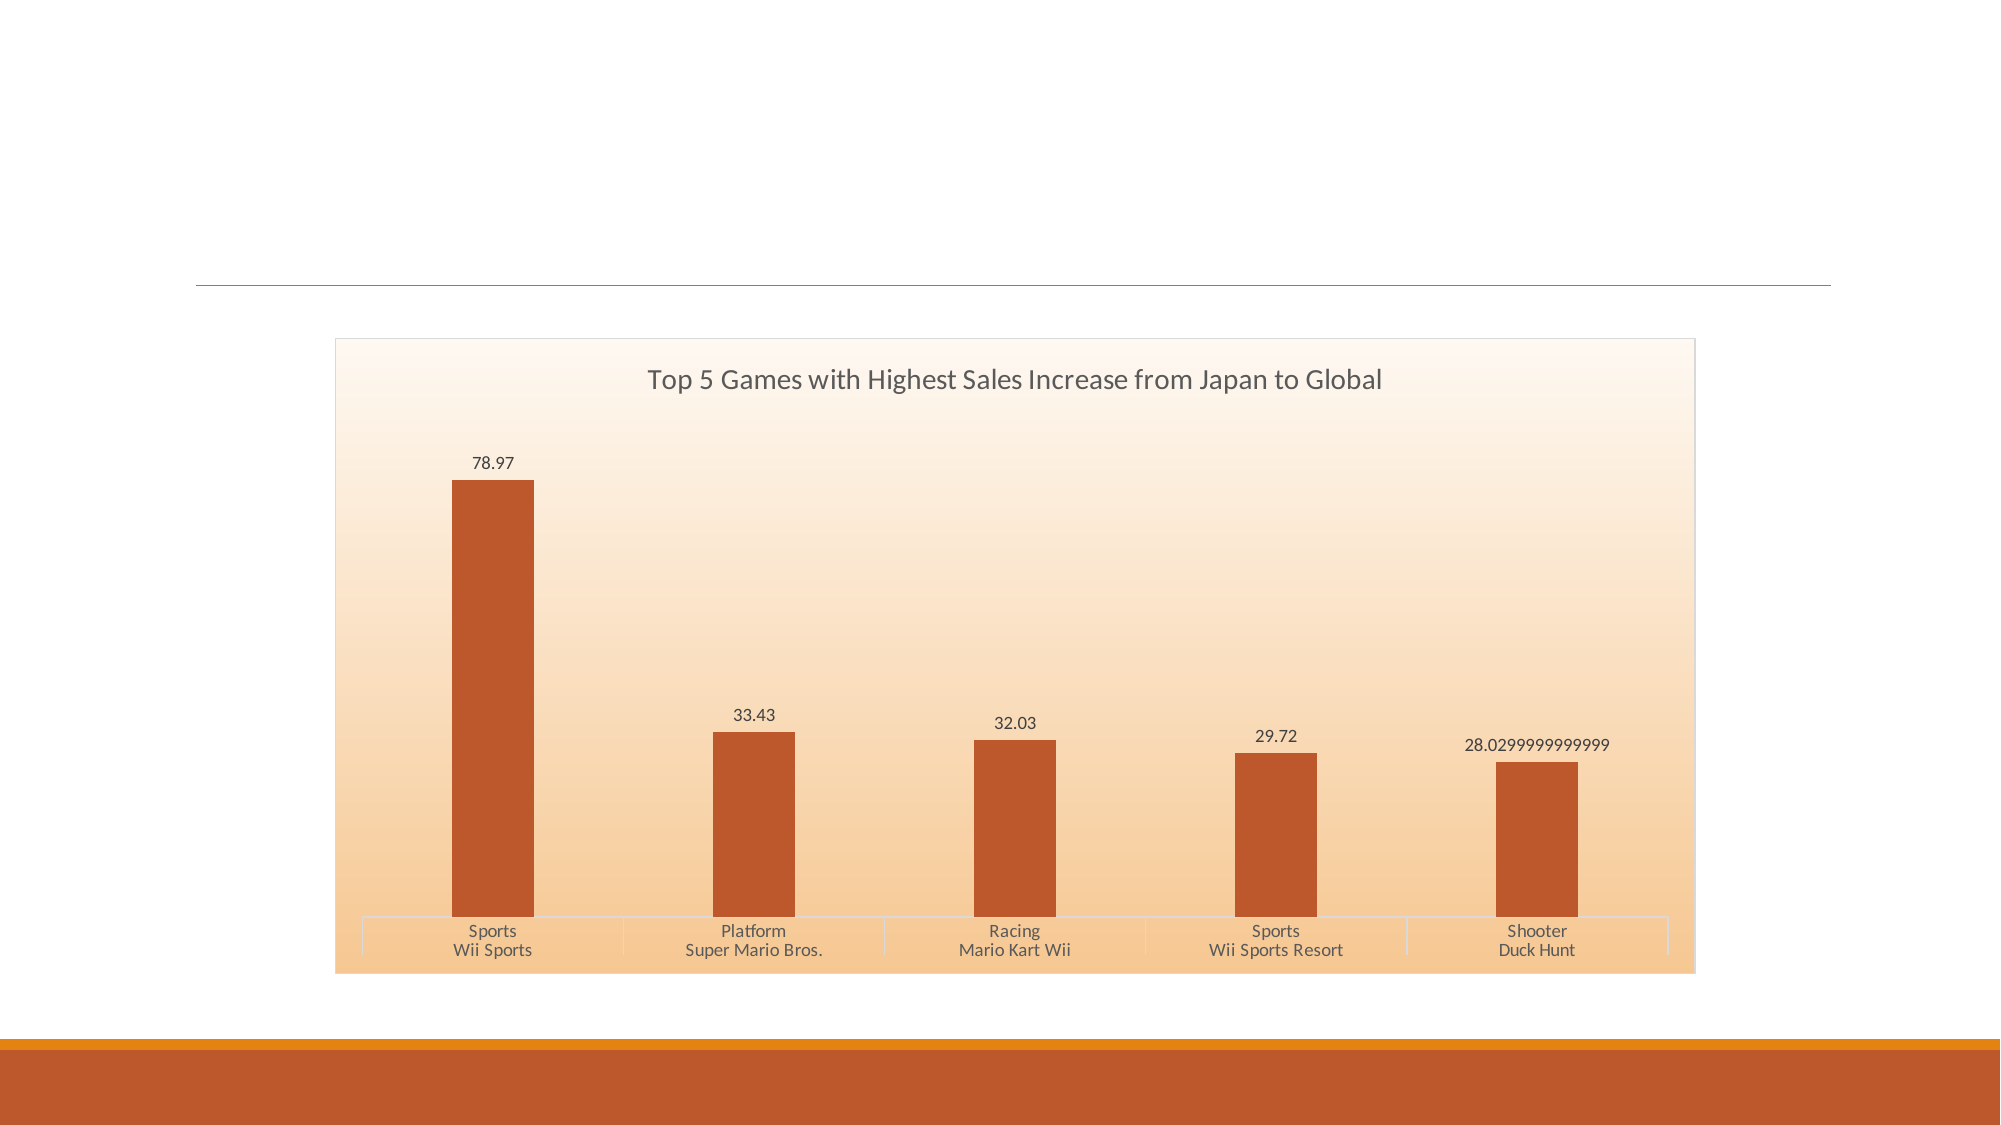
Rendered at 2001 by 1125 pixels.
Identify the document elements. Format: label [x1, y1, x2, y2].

chart [334, 336, 1697, 975]
